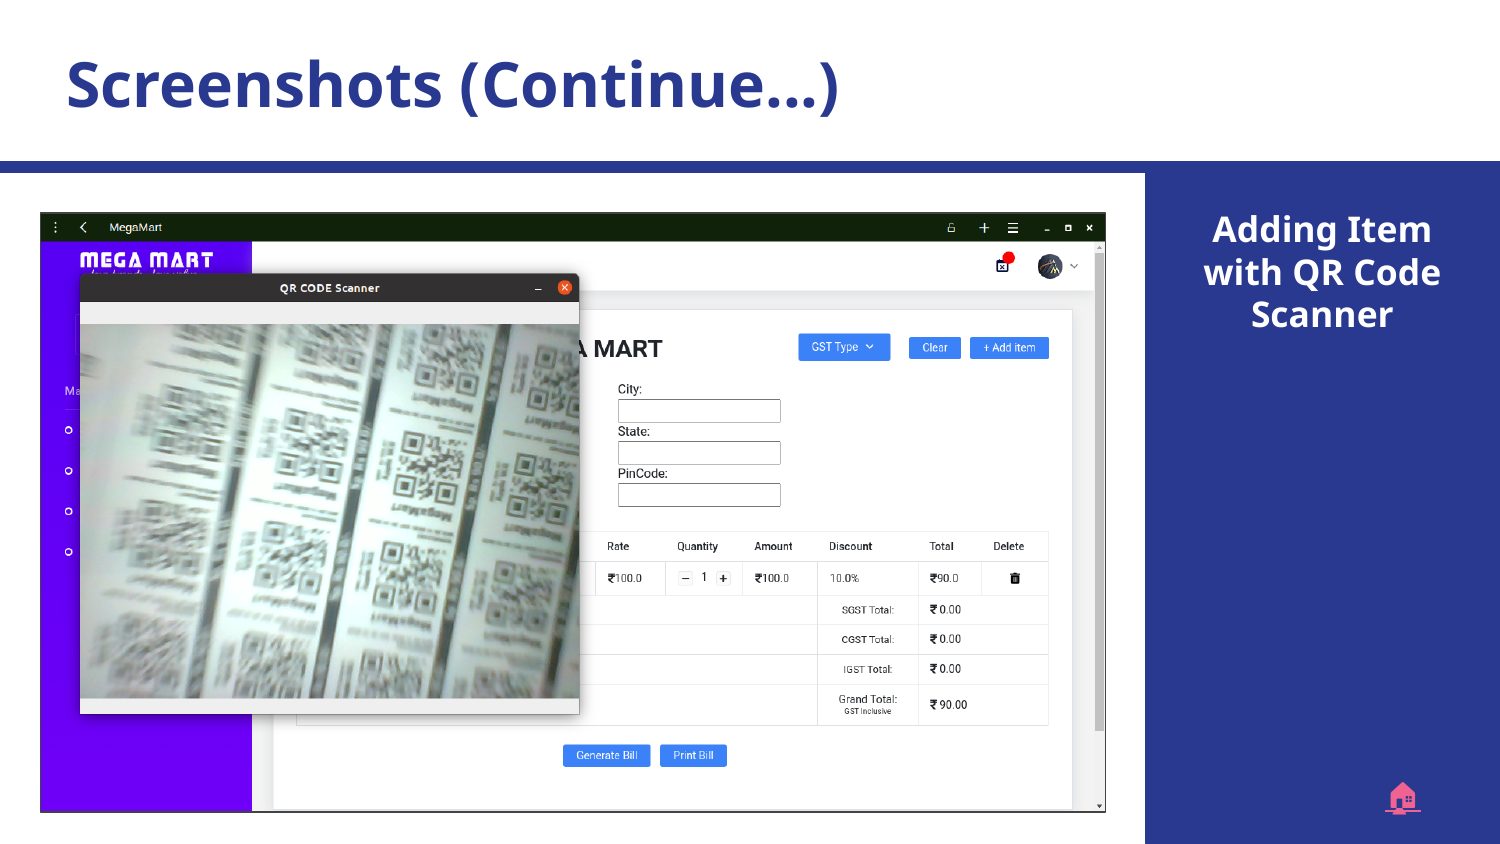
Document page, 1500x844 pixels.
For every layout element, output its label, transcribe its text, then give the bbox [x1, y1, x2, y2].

text_box Adding Item with QR Code Scanner [1157, 192, 1488, 309]
picture [40, 213, 1105, 812]
text_box 🏠 [1369, 762, 1450, 831]
text_box [1145, 175, 1500, 844]
title Screenshots (Continue...) [51, 29, 1449, 130]
